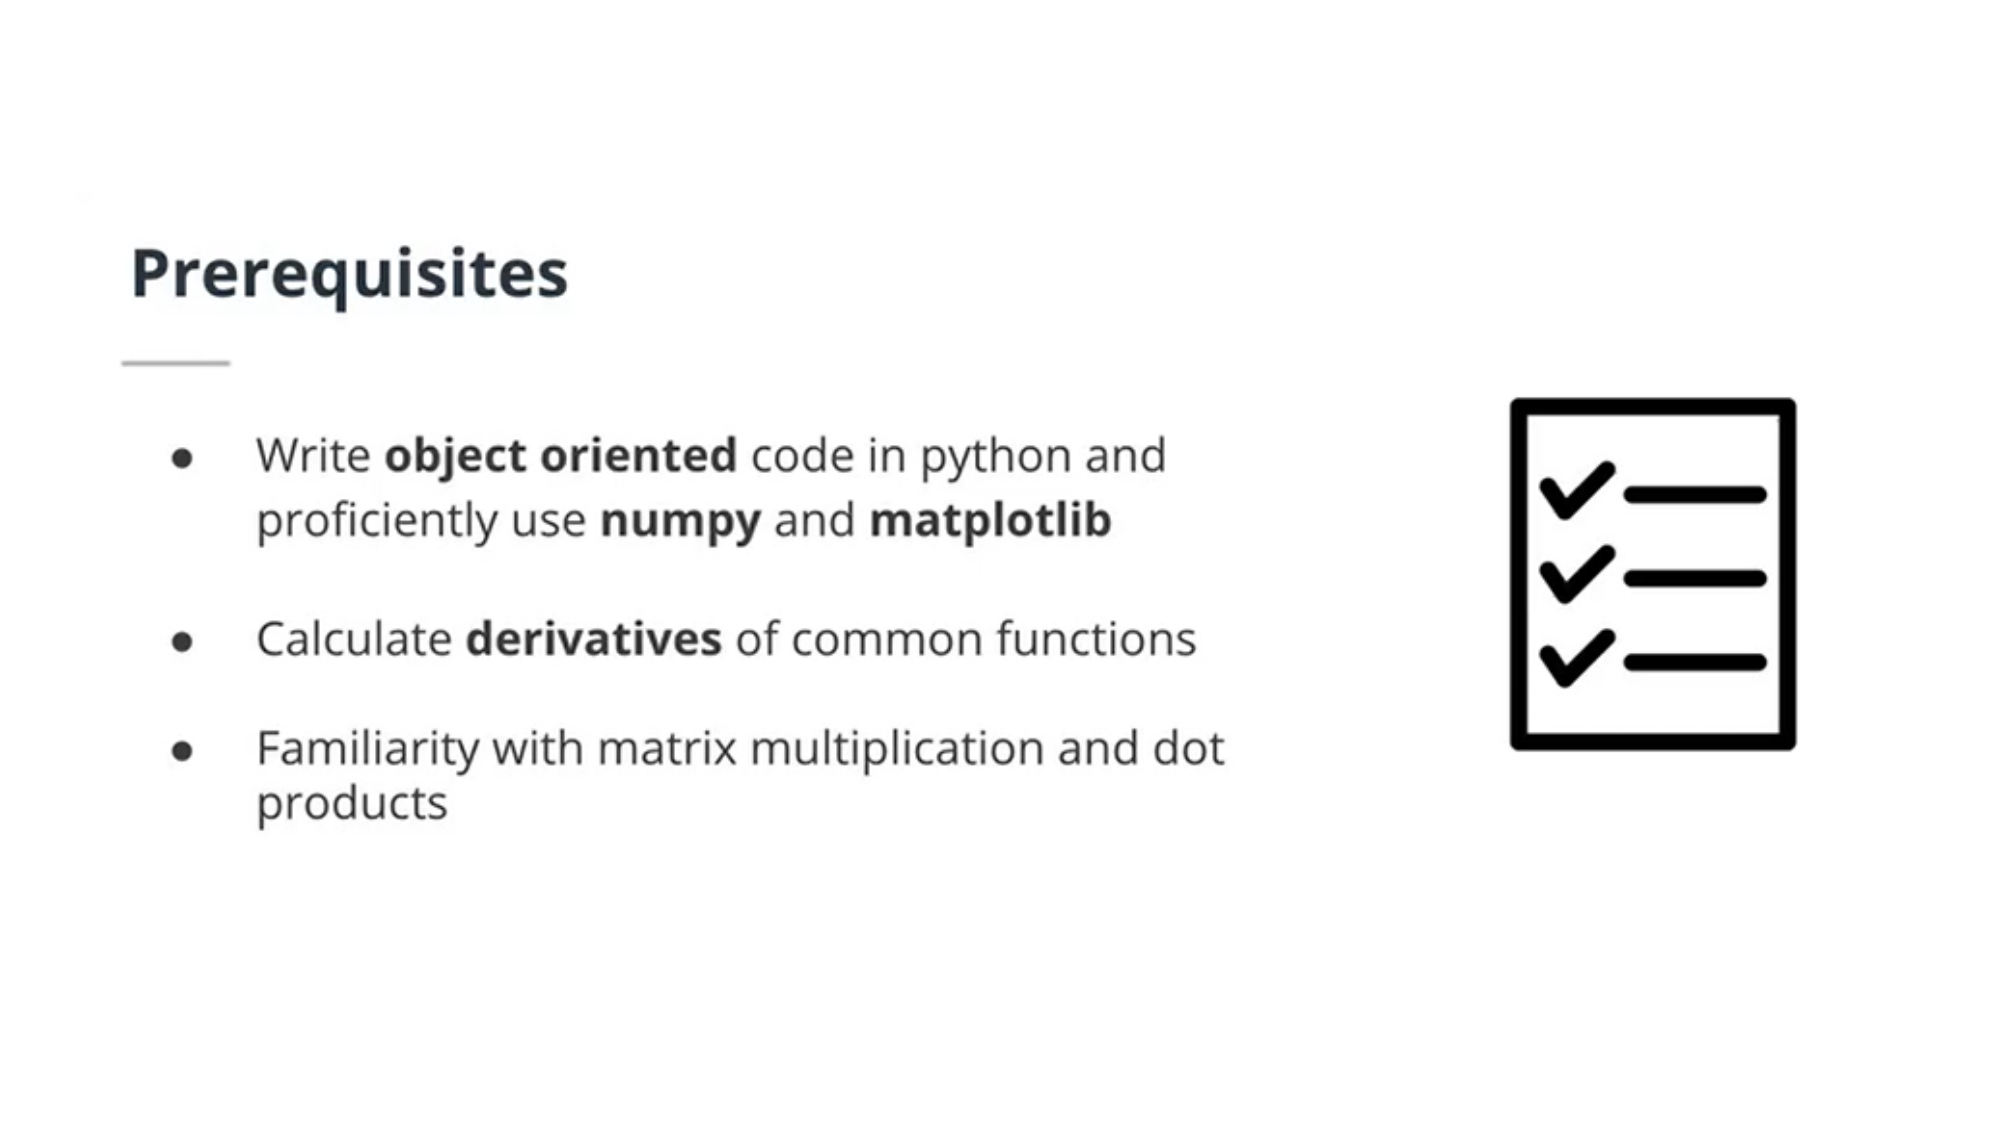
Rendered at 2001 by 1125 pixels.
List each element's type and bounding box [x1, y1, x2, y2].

picture [74, 190, 1925, 935]
